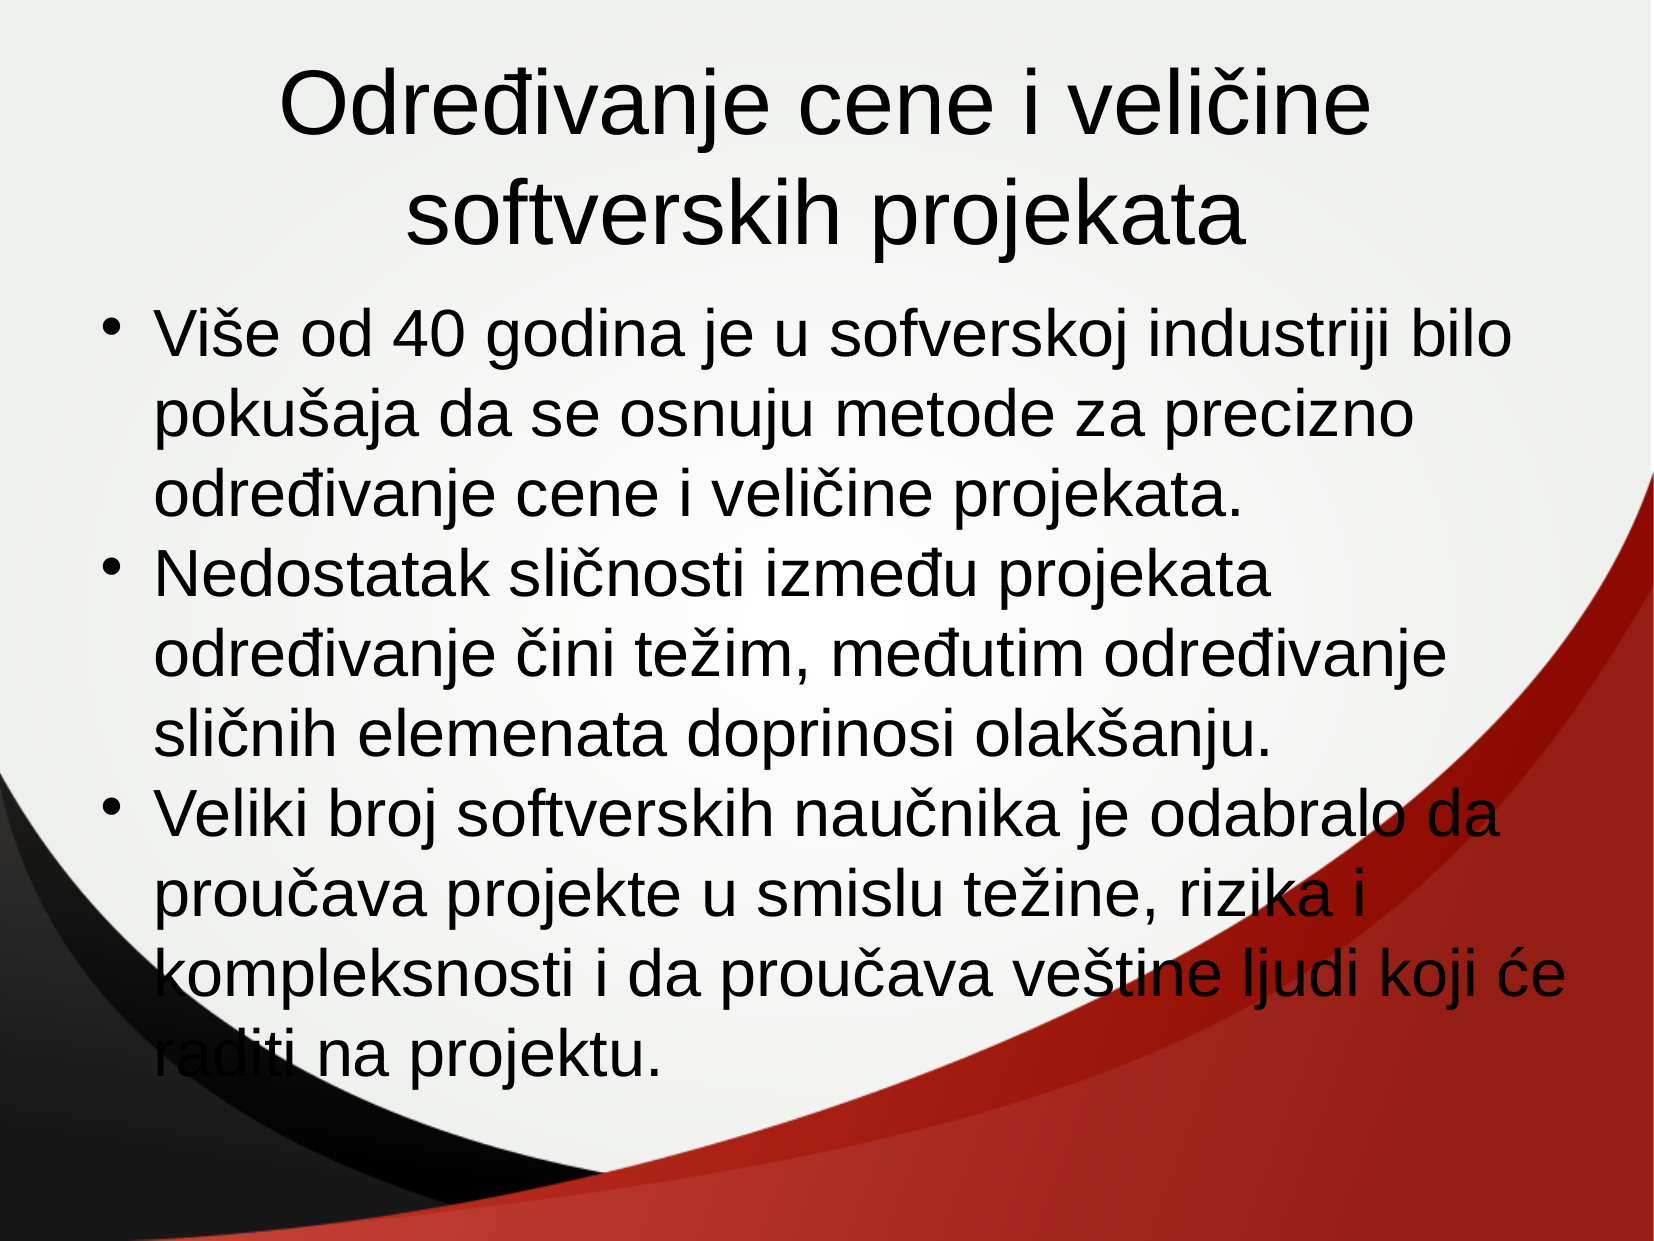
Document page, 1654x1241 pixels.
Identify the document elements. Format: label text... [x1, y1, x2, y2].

text_box Više od 40 godina je u sofverskoj industriji bilo pokušaja da se osnuju metode za precizno određivanje cene i veličine projekata. Nedostatak sličnosti između projekata određivanje čini težim, međutim određivanje sličnih elemenata doprinosi olakšanju. Veliki broj softverskih naučnika je odabralo da proučava projekte u smislu težine, rizika i kompleksnosti i da proučava veštine ljudi koji će raditi na projektu. [82, 290, 1571, 1010]
text_box Određivanje cene i veličine softverskih projekata [82, 49, 1571, 257]
picture [0, 0, 1654, 1241]
